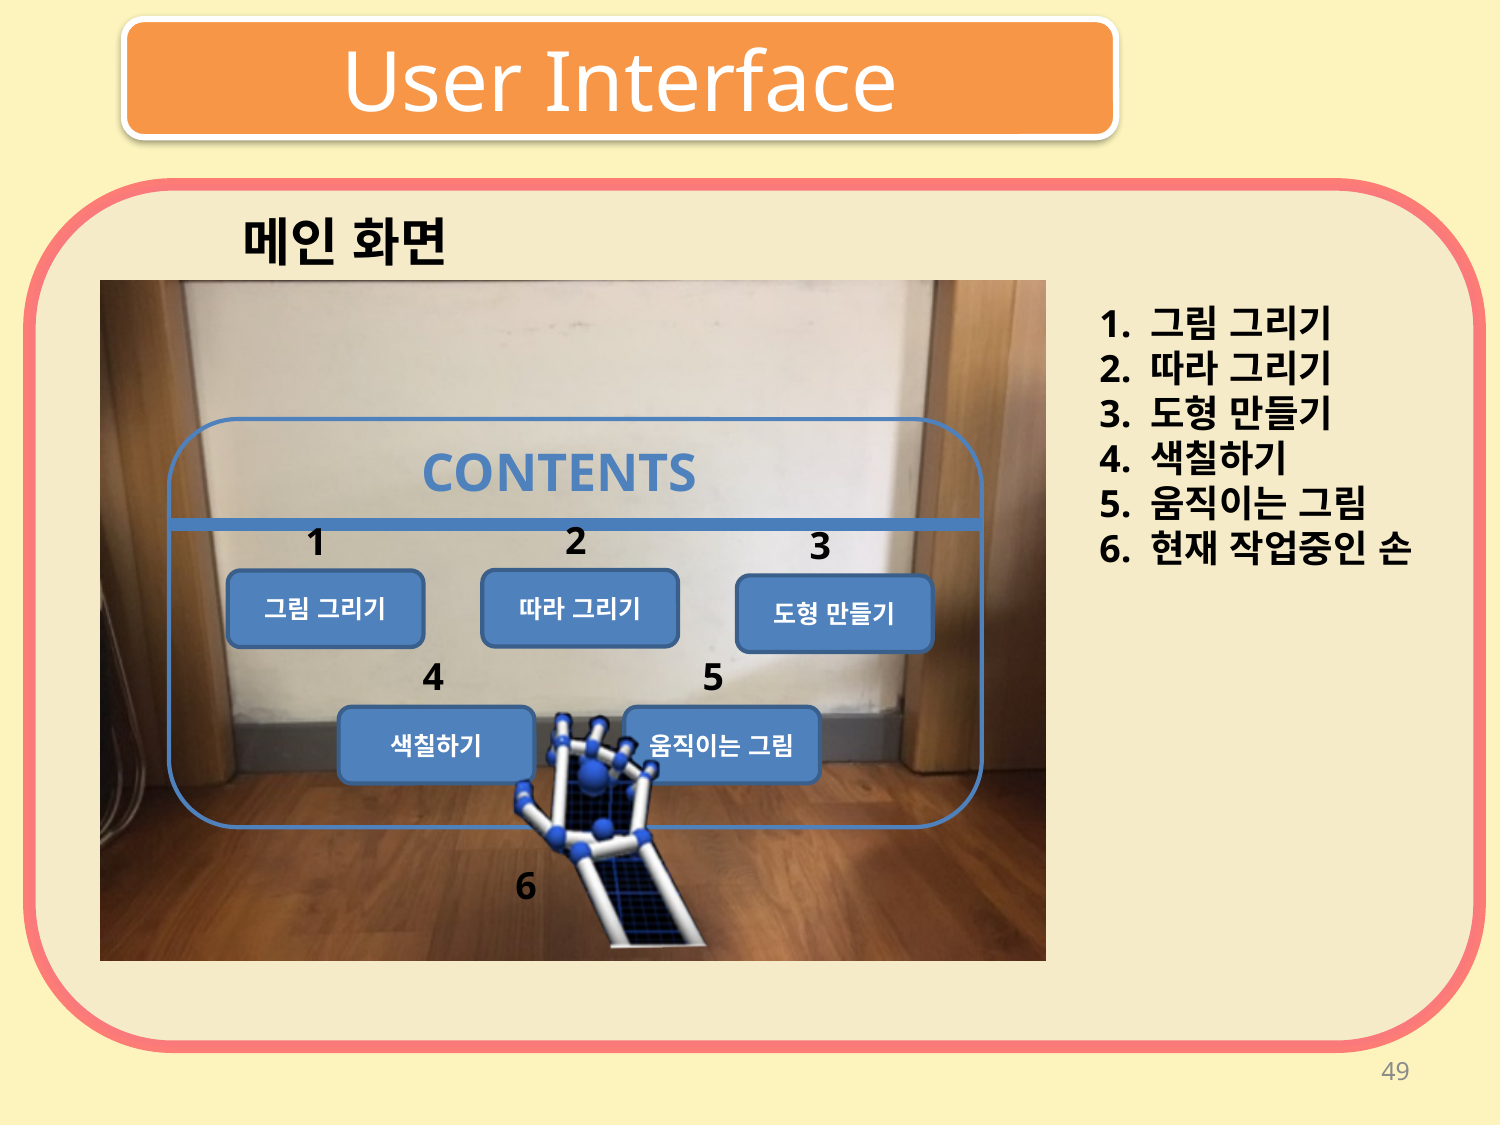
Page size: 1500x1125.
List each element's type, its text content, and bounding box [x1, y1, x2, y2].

text_box User Interface [120, 15, 1120, 141]
text_box 1. 그림 그리기 2. 따라 그리기 3. 도형 만들기 4. 색칠하기 5. 움직이는 그림 6. 현재 작업중인 손 [1084, 292, 1471, 578]
slide_number 49 [1352, 1042, 1425, 1103]
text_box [100, 279, 1046, 990]
text_box [27, 182, 1482, 1049]
text_box 메인 화면 [227, 201, 612, 278]
